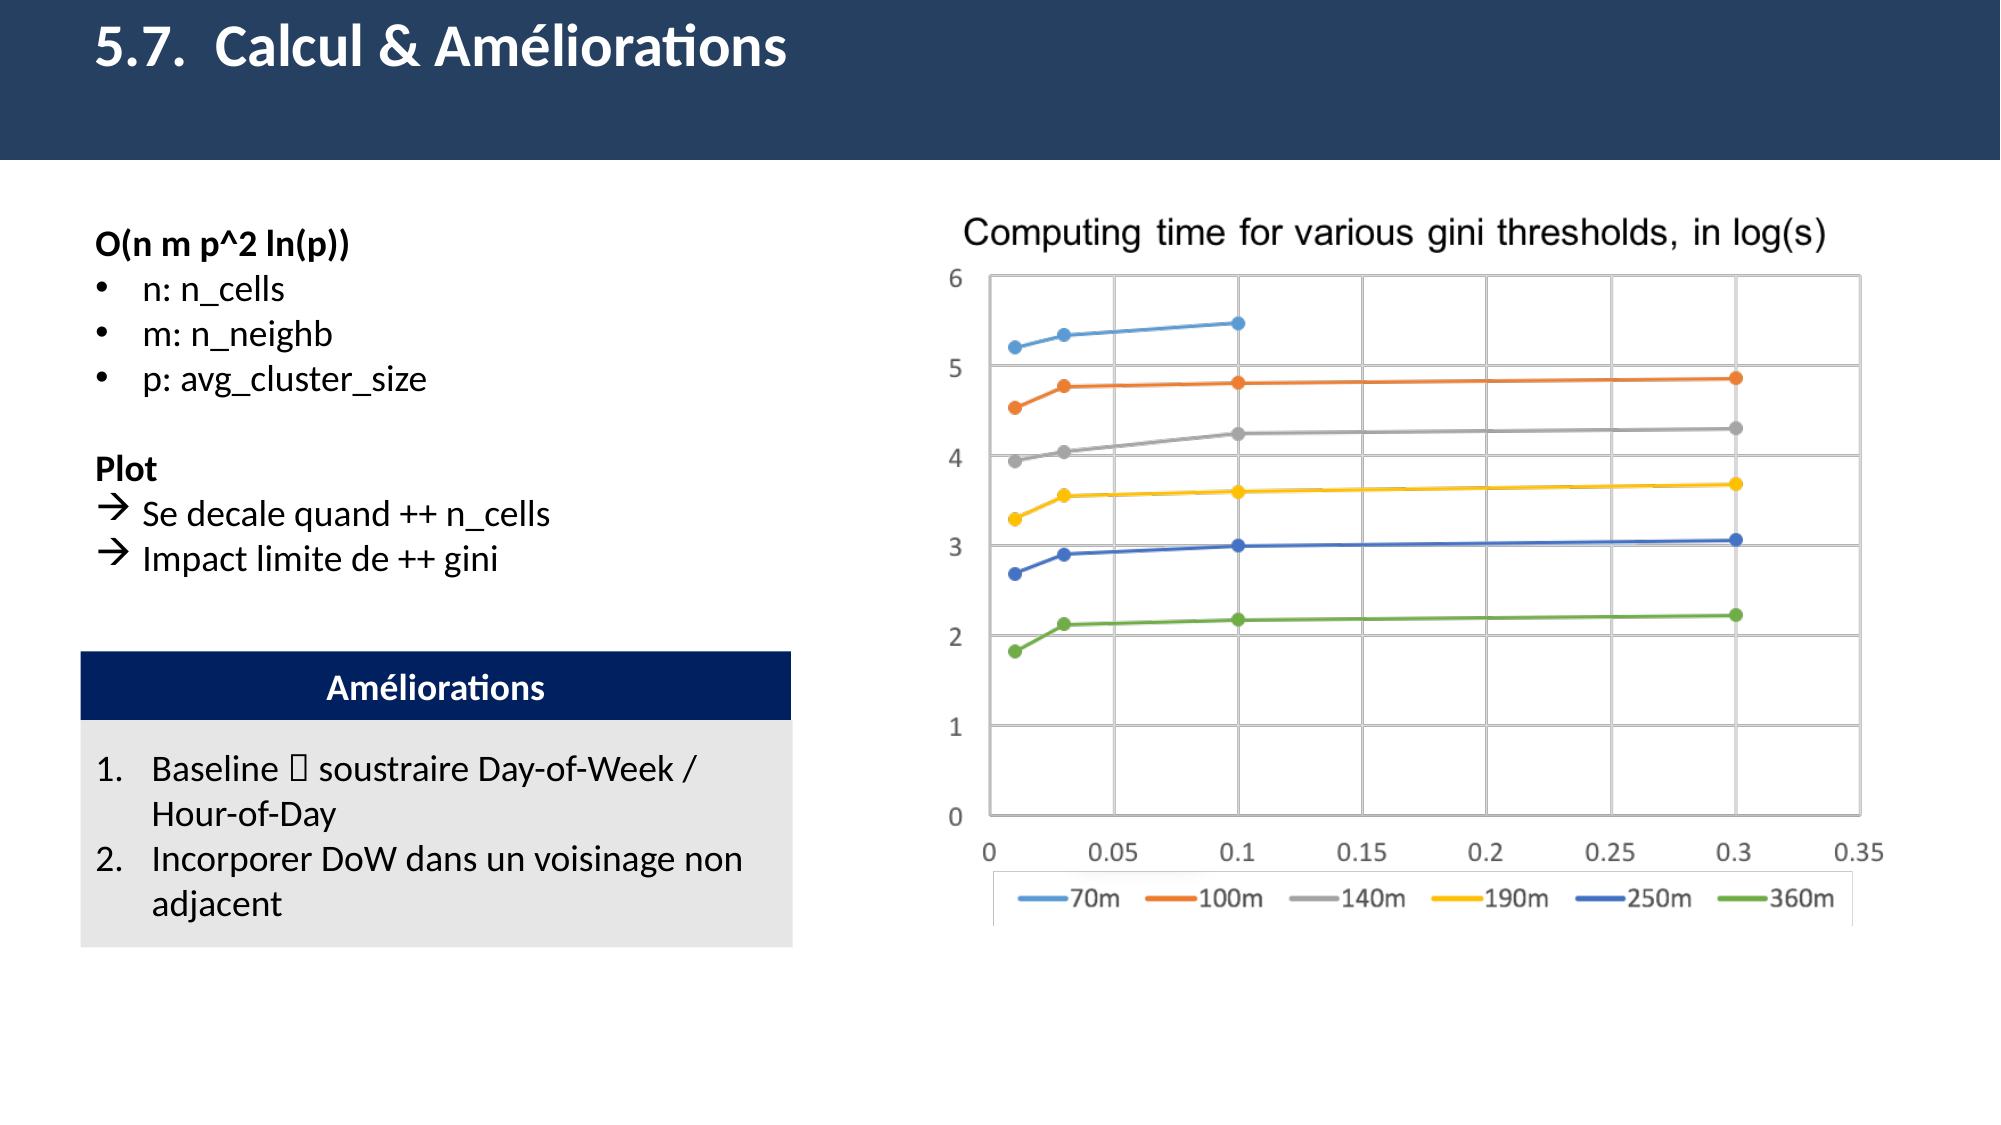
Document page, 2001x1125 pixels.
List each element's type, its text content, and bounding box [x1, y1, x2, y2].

text_box Améliorations [80, 650, 792, 719]
text_box Baseline  soustraire Day-of-Week / Hour-of-Day Incorporer DoW dans un voisinage non adjacent [80, 719, 794, 949]
picture [932, 196, 1916, 926]
text_box O(n m p^2 ln(p)) n: n_cells m: n_neighb p: avg_cluster_size Plot Se decale quand ++ n_cells Impact limite de ++ gini [80, 211, 932, 587]
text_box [0, 0, 2000, 160]
